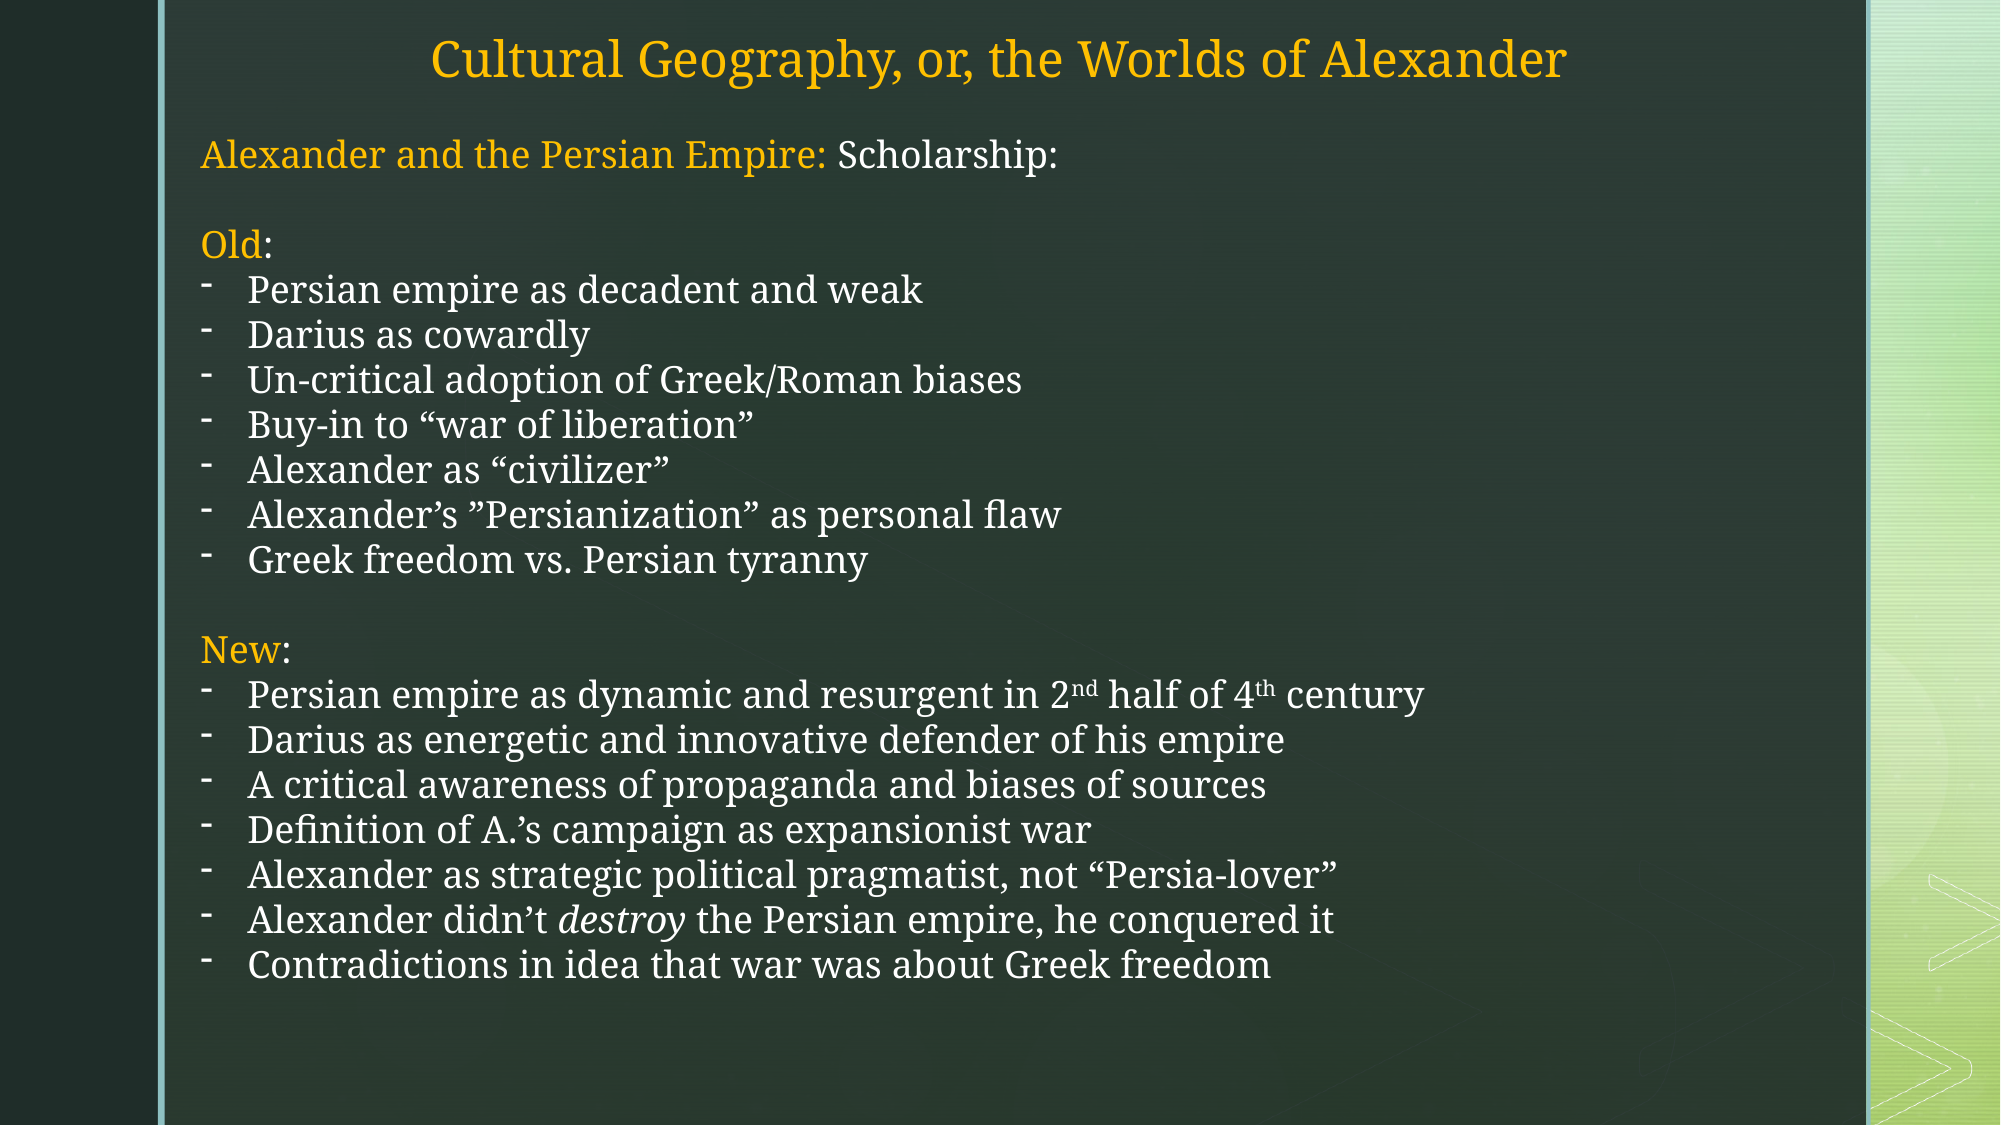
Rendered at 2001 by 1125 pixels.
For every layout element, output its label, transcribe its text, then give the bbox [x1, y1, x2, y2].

text_box Alexander and the Persian Empire: Scholarship: Old: Persian empire as decadent and weak Darius as cowardly Un-critical adoption of Greek/Roman biases Buy-in to “war of liberation” Alexander as “civilizer” Alexander’s ”Persianization” as personal flaw Greek freedom vs. Persian tyranny New: Persian empire as dynamic and resurgent in 2nd half of 4th century Darius as energetic and innovative defender of his empire A critical awareness of propaganda and biases of sources Definition of A.’s campaign as expansionist war Alexander as strategic political pragmatist, not “Persia-lover” Alexander didn’t destroy the Persian empire, he conquered it Contradictions in idea that war was about Greek freedom [185, 123, 1707, 1038]
picture [1871, 0, 2001, 1125]
text_box Cultural Geography, or, the Worlds of Alexander [416, 19, 1584, 95]
